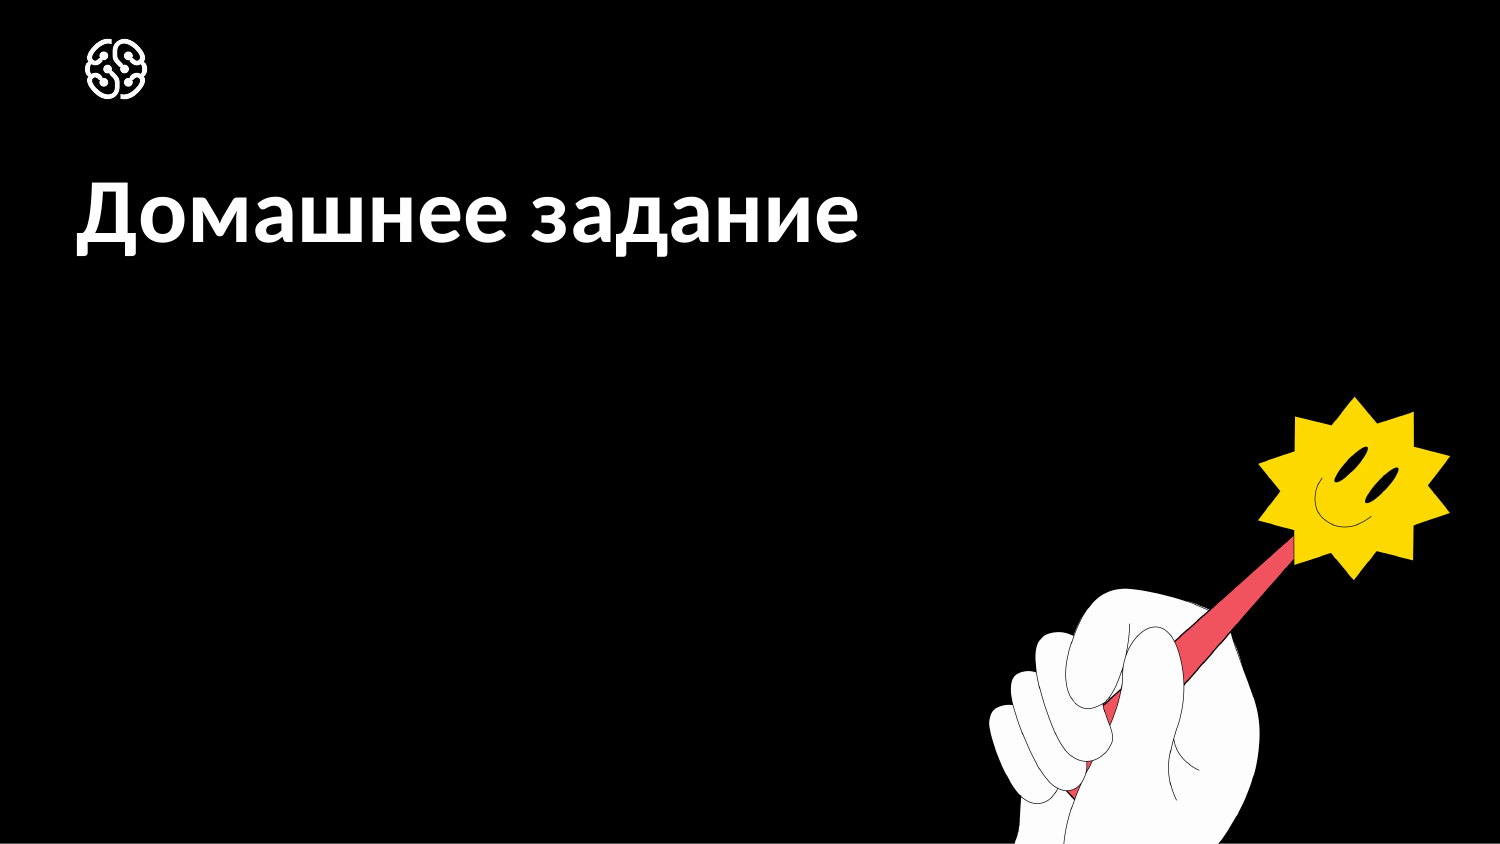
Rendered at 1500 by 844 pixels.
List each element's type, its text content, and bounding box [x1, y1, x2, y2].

picture [825, 365, 1500, 844]
picture [76, 29, 156, 109]
title Домашнее задание [74, 148, 947, 292]
